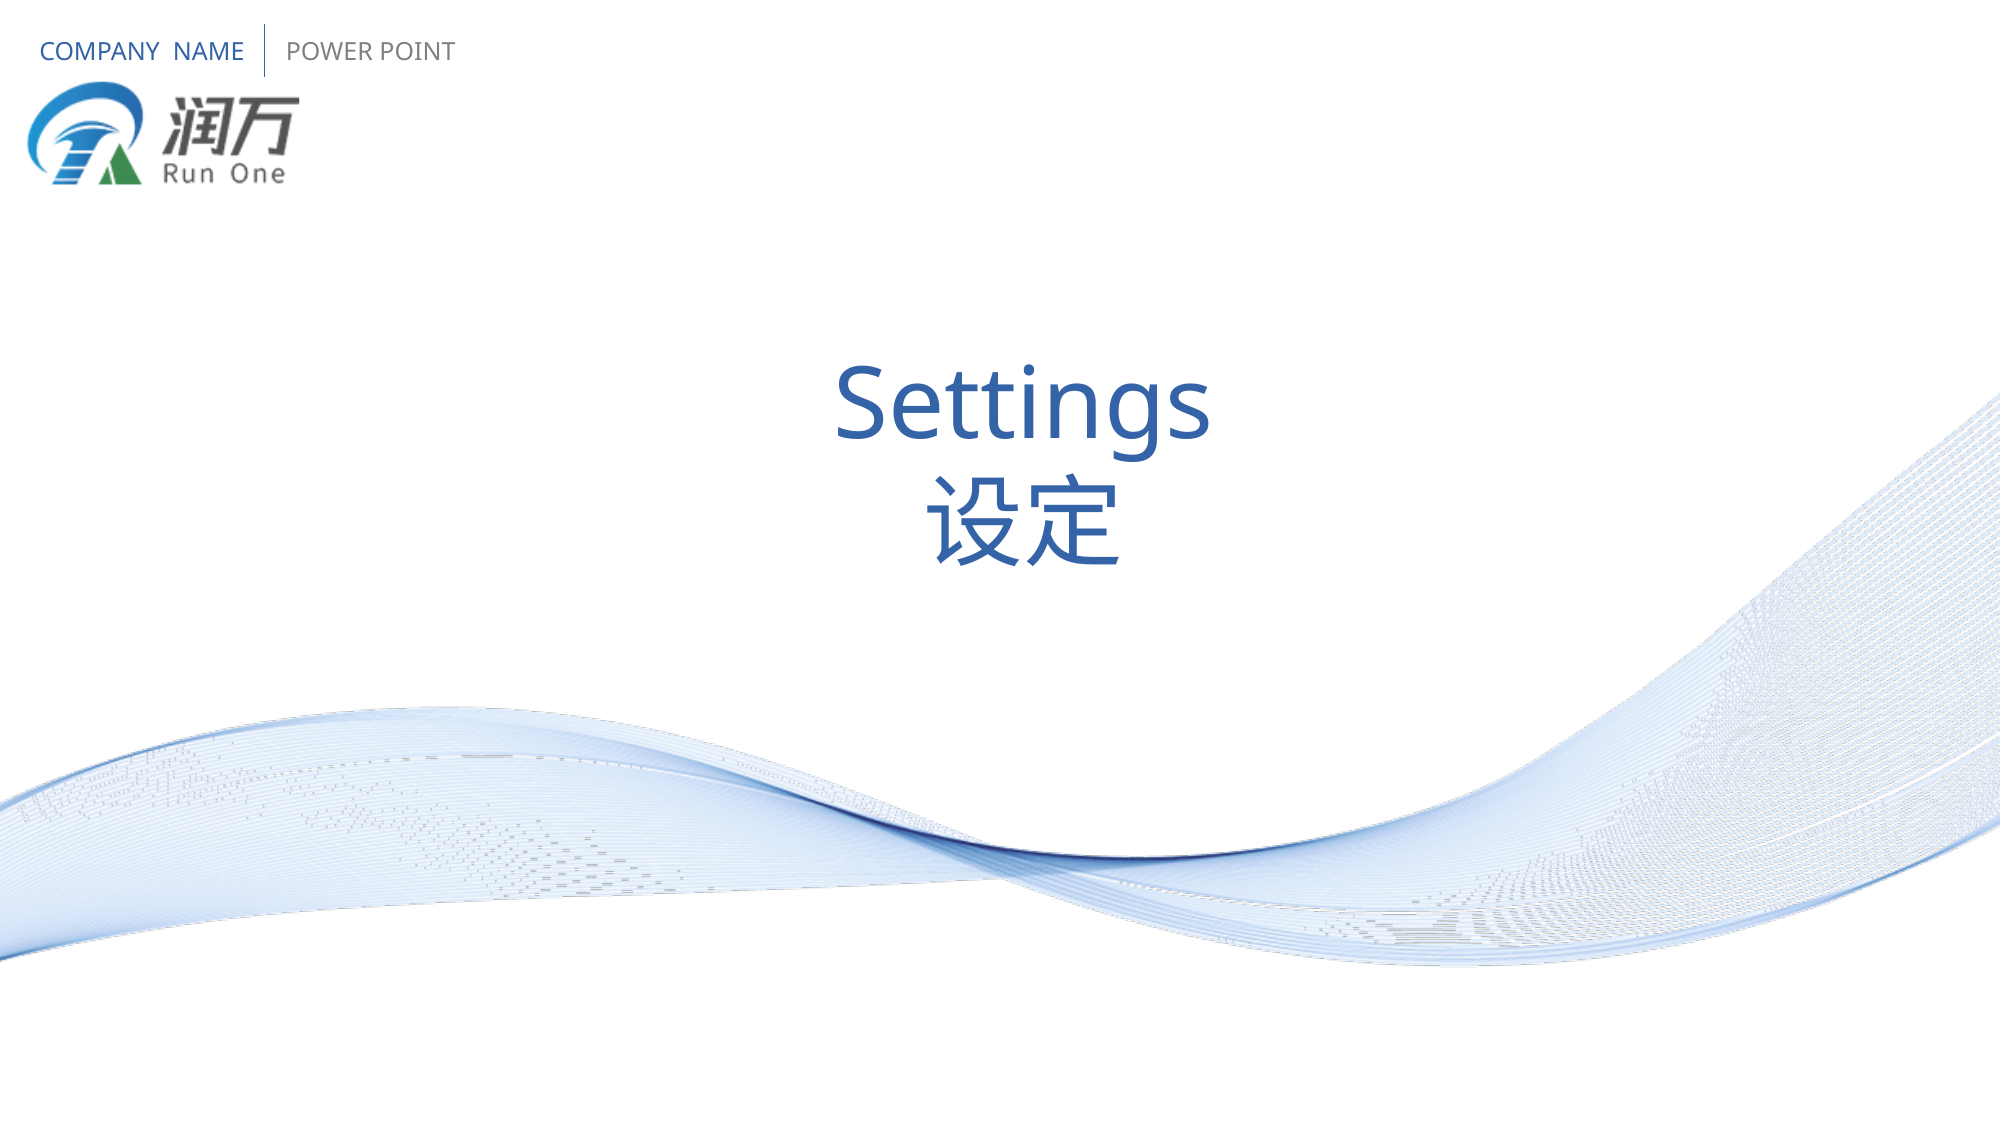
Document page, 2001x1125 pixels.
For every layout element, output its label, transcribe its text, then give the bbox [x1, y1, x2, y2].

picture [0, 334, 2000, 1029]
text_box Settings 设定 [264, 330, 1784, 586]
picture [19, 44, 309, 236]
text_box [19, 24, 474, 77]
